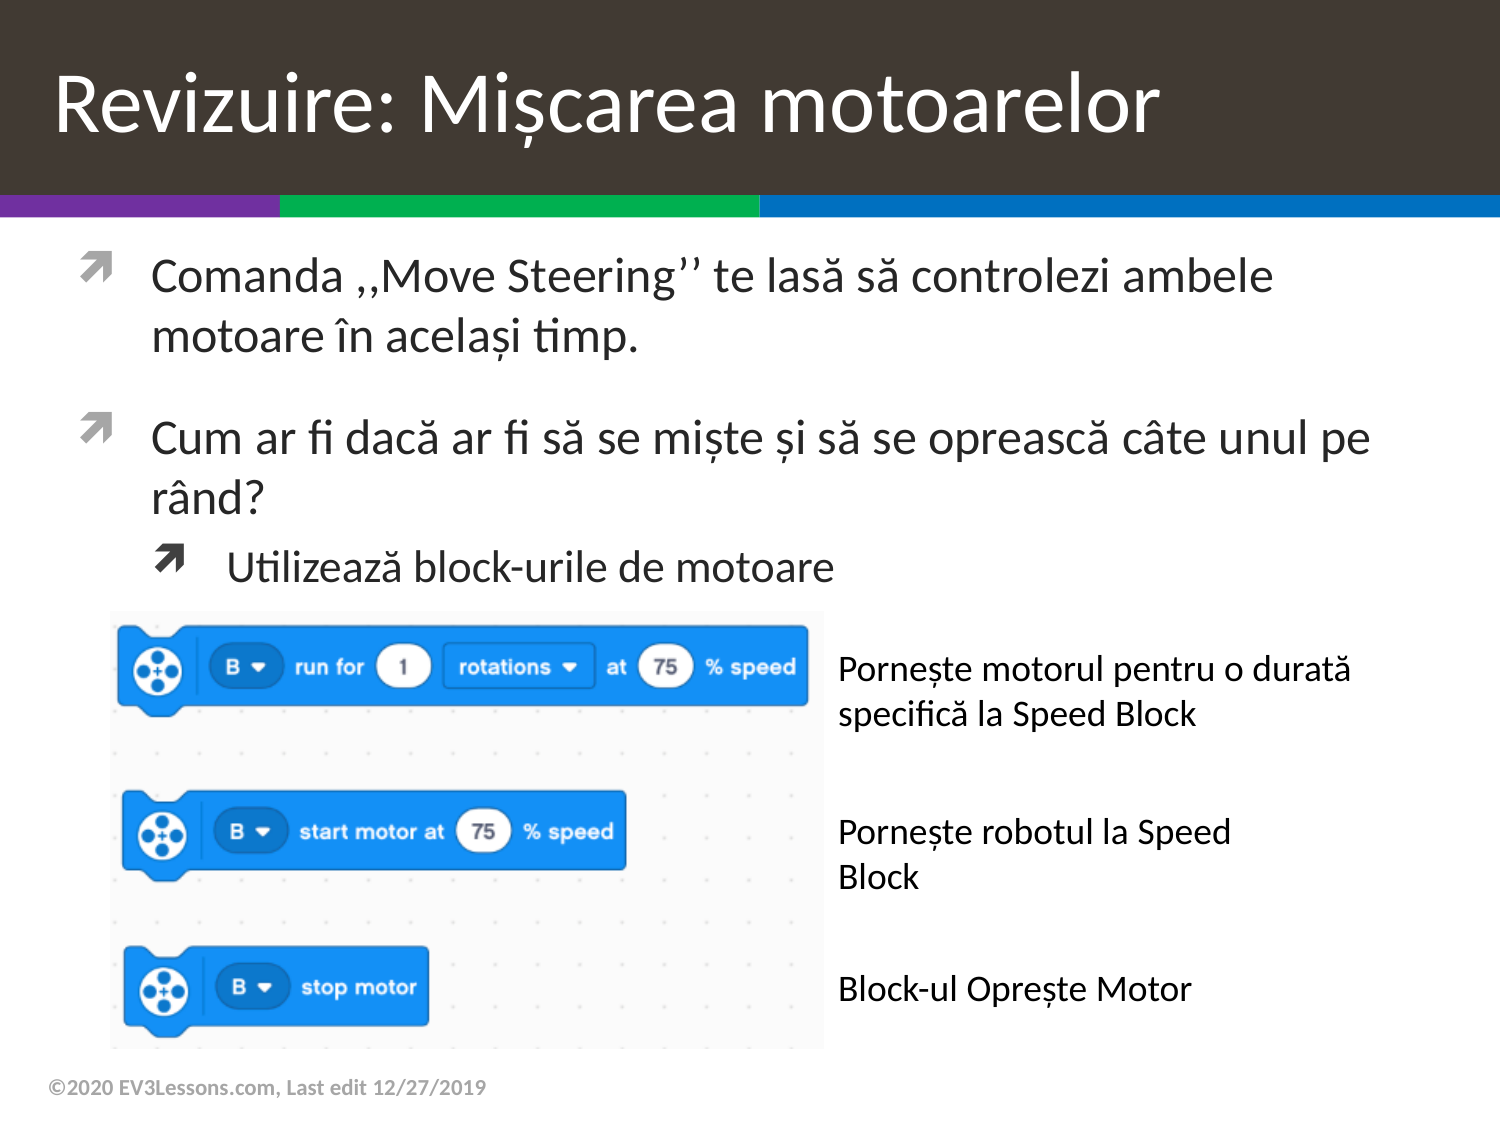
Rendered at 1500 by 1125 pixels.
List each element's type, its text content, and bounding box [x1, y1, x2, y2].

footer ©2020 EV3Lessons.com, Last edit 12/27/2019 [32, 1055, 1038, 1116]
list Comanda ,,Move Steering’’ te lasă să controlezi ambele motoare în același timp. Cum ar fi dacă ar fi să se miște și să se oprească câte unul pe rând? Utilizează block-urile de motoare [61, 235, 1468, 890]
title Revizuire: Mișcarea motoarelor [0, 0, 1500, 195]
text_box Pornește robotul la Speed Block [828, 799, 1280, 905]
text_box Pornește motorul pentru o durată specifică la Speed Block [828, 636, 1473, 742]
picture [110, 610, 824, 1050]
text_box Block-ul Oprește Motor [828, 956, 1280, 1016]
